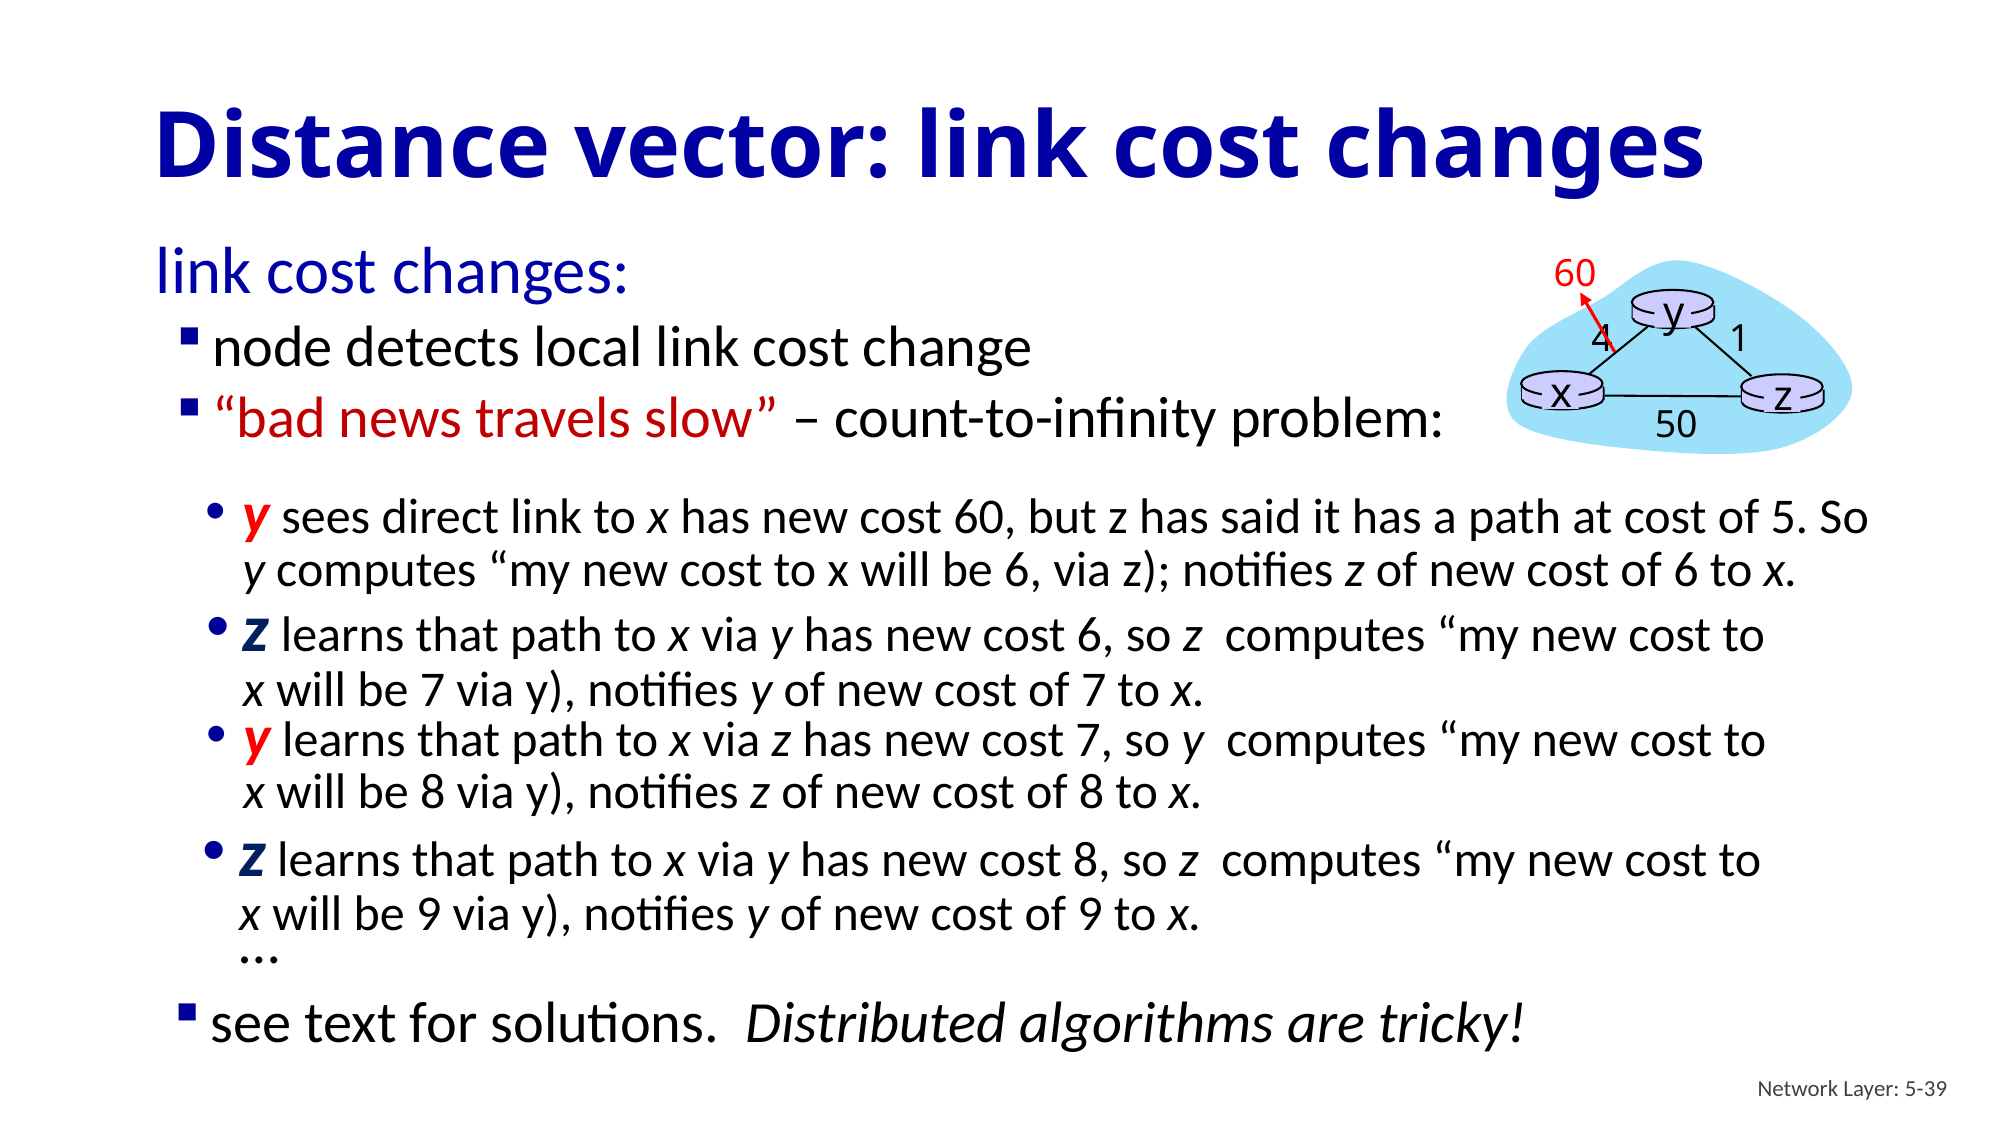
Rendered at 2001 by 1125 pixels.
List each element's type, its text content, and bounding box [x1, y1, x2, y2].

text_box y learns that path to x via z has new cost 7, so y computes “my new cost to x will be 8 via y), notifies z of new cost of 8 to x. [171, 701, 1801, 825]
text_box link cost changes: node detects local link cost change “bad news travels slow” – count-to-infinity problem: [141, 232, 1517, 562]
text_box z learns that path to x via y has new cost 6, so z computes “my new cost to x will be 7 via y), notifies y of new cost of 7 to x. [171, 589, 1801, 701]
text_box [1496, 241, 1855, 458]
text_box y sees direct link to x has new cost 60, but z has said it has a path at cost of 5. So y computes “my new cost to x will be 6, via z); notifies z of new cost of 6 to x. [170, 478, 1897, 602]
text_box … [224, 897, 295, 983]
slide_number Network Layer: 5-39 [1512, 1056, 1963, 1117]
text_box see text for solutions. Distributed algorithms are tricky! [138, 987, 1768, 1061]
text_box z learns that path to x via y has new cost 8, so z computes “my new cost to x will be 9 via y), notifies y of new cost of 9 to x. [167, 814, 1797, 938]
title Distance vector: link cost changes [137, 74, 1863, 221]
